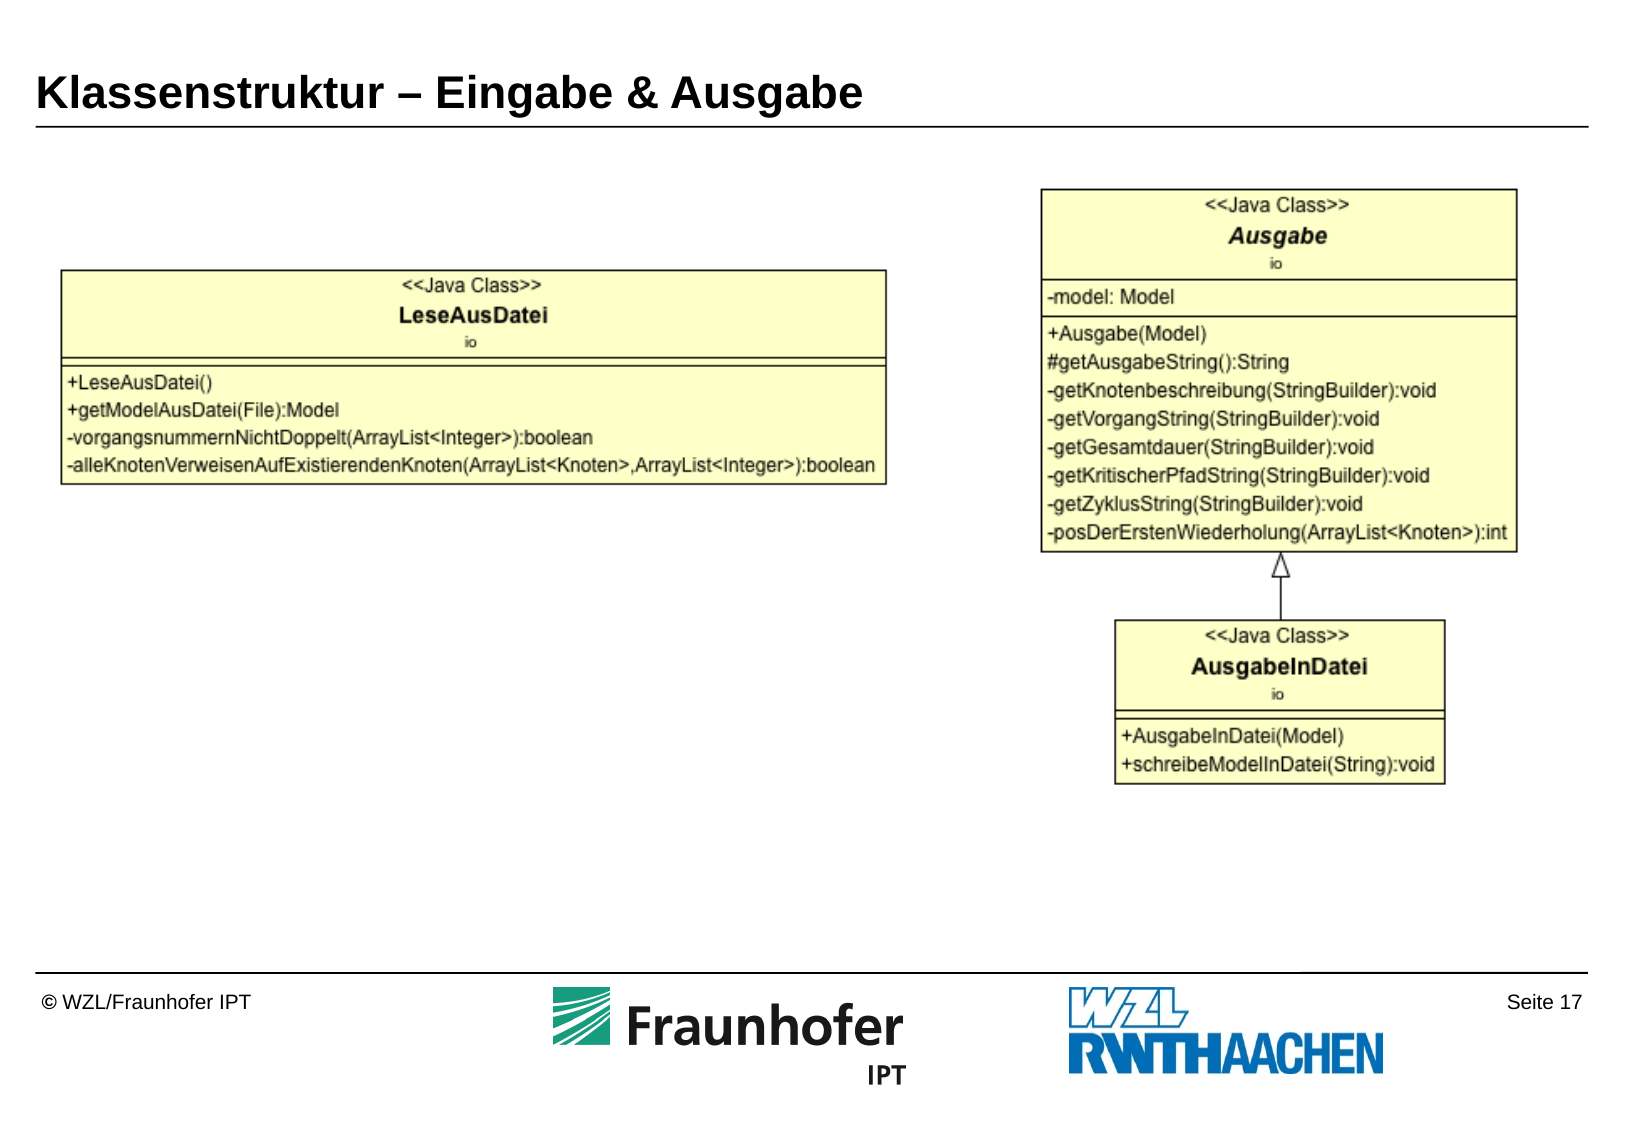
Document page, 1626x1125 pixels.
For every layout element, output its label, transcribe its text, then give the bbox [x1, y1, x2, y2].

picture [553, 987, 906, 1085]
picture [1069, 987, 1383, 1074]
picture [1036, 184, 1523, 791]
title Klassenstruktur – Eingabe & Ausgabe [35, 0, 1589, 118]
picture [56, 264, 892, 490]
